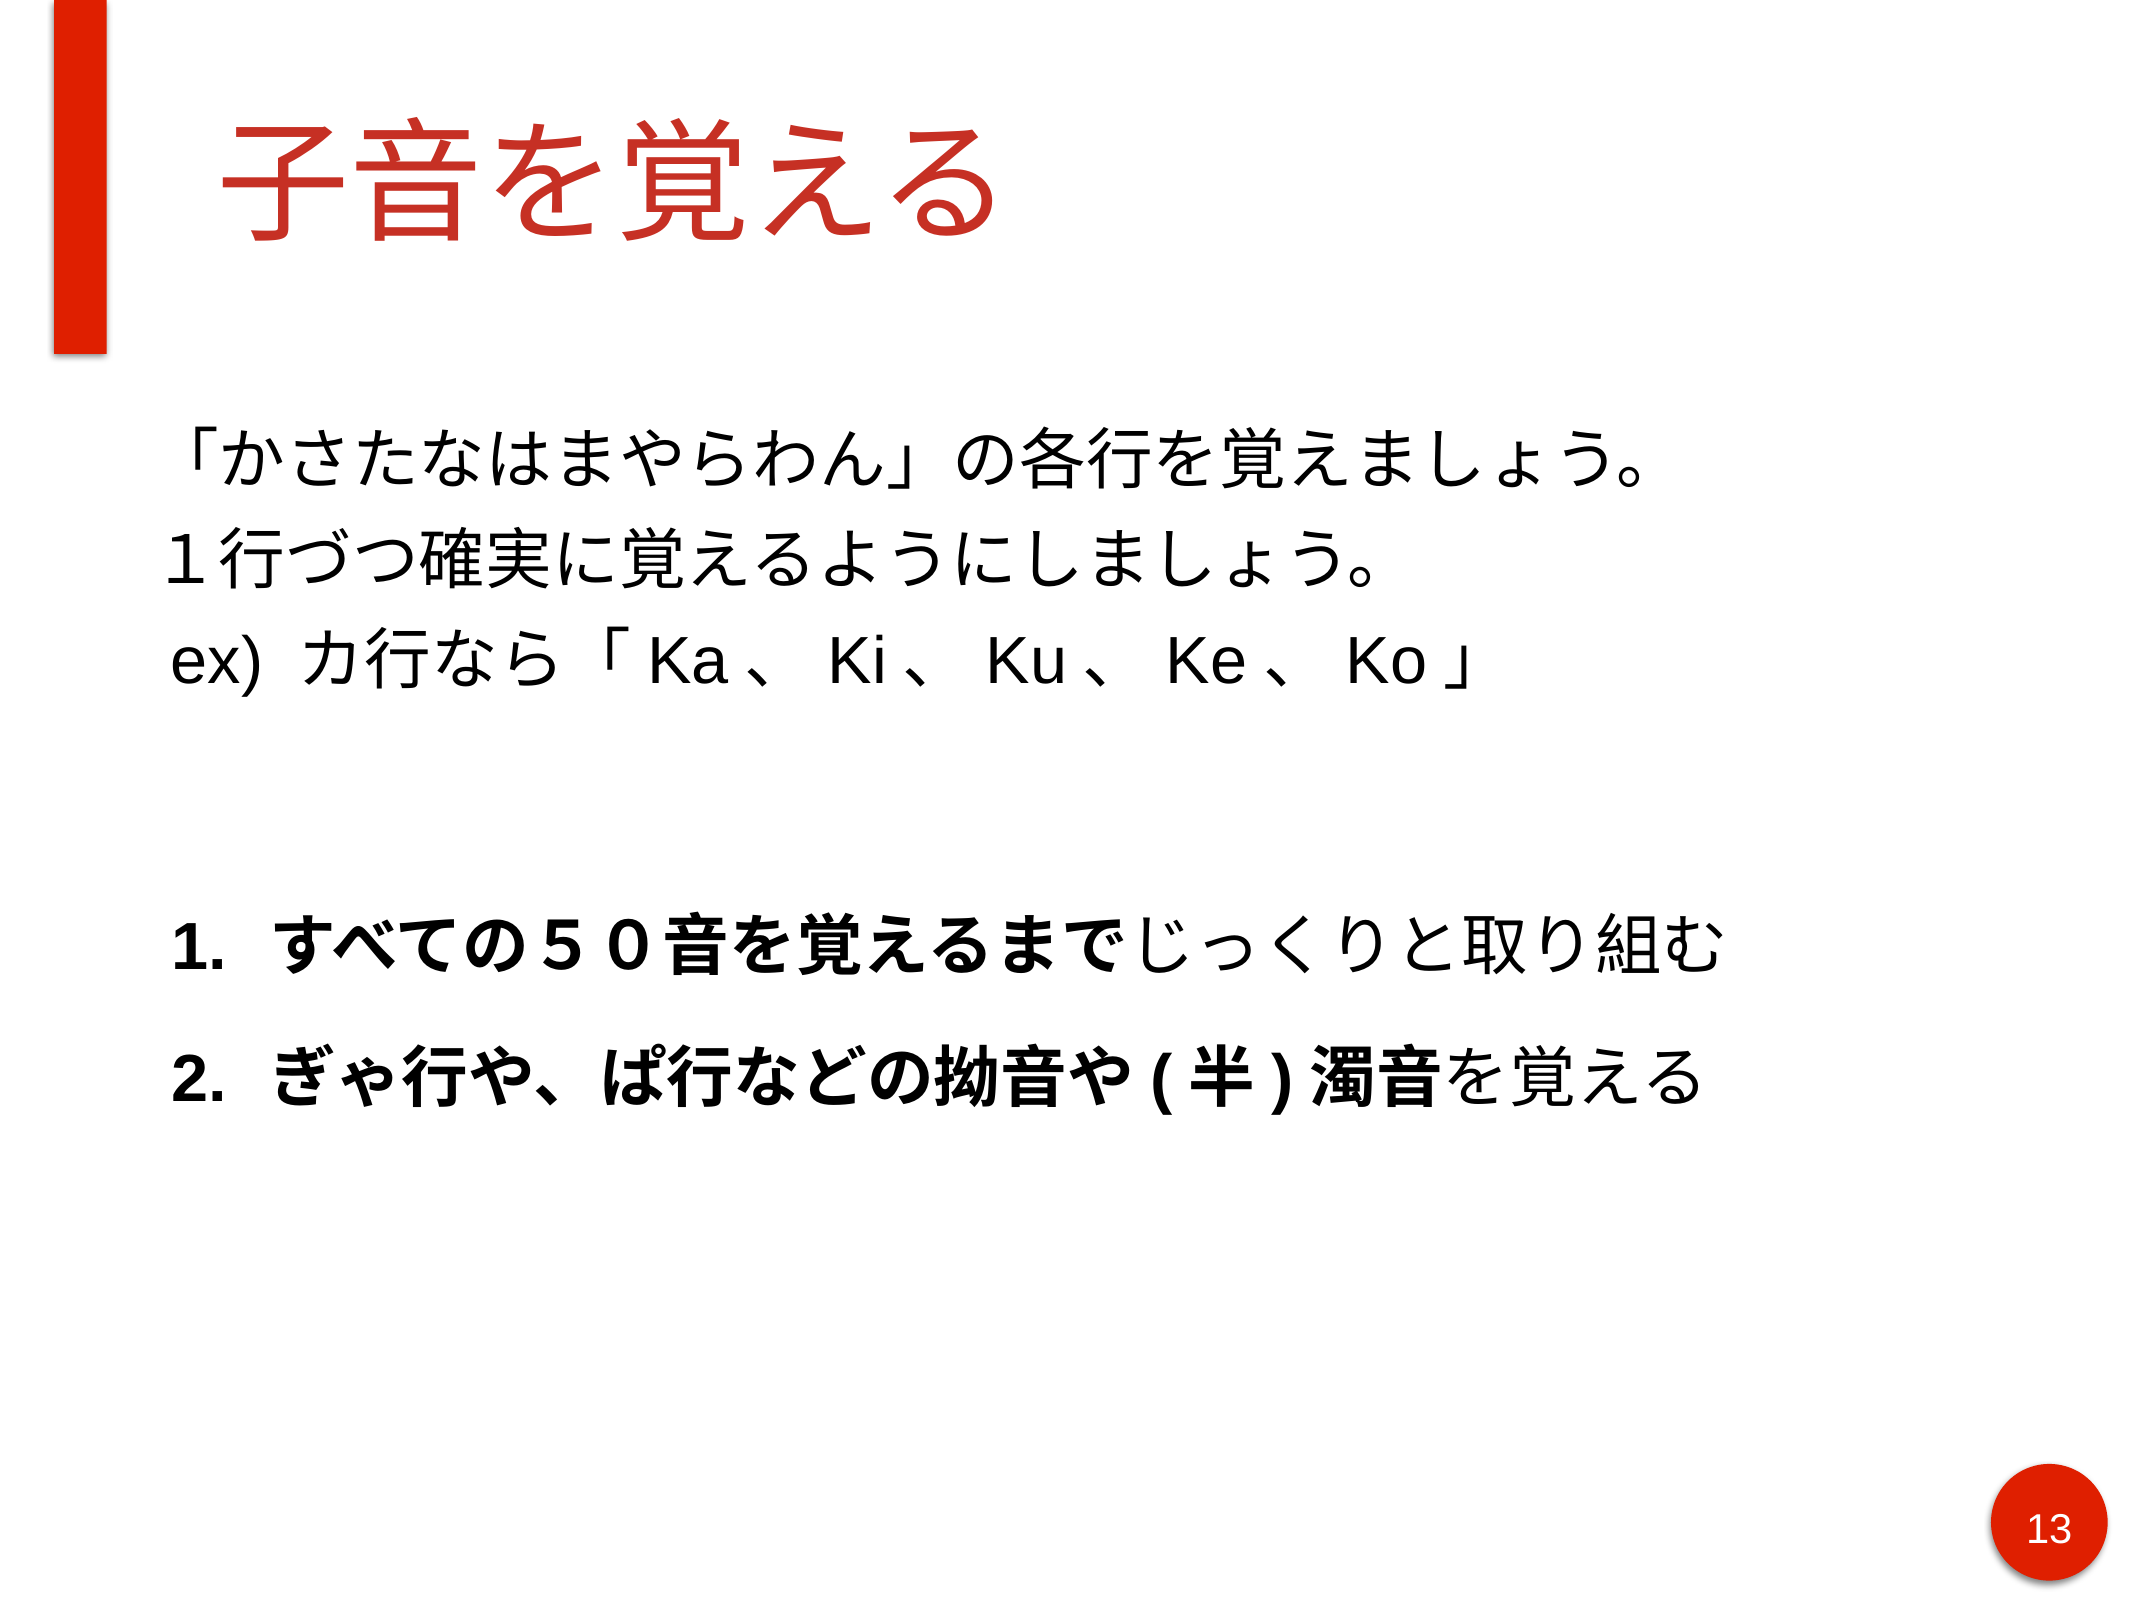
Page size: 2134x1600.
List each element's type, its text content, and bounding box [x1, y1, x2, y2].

title 子音を覚える [208, 11, 1927, 343]
text_box すべての５０音を覚えるまでじっくりと取り組む ぎゃ行や、ぱ行などの拗音や(半)濁音を覚える [163, 870, 1970, 1264]
slide_number ‹#› [2012, 1493, 2087, 1561]
list 「かさたなはまやらわん」の各行を覚えましょう。 １行づつ確実に覚えるようにしましょう。 ex) カ行なら「Ka、Ki、Ku、Ke、Ko」 [143, 396, 2024, 739]
